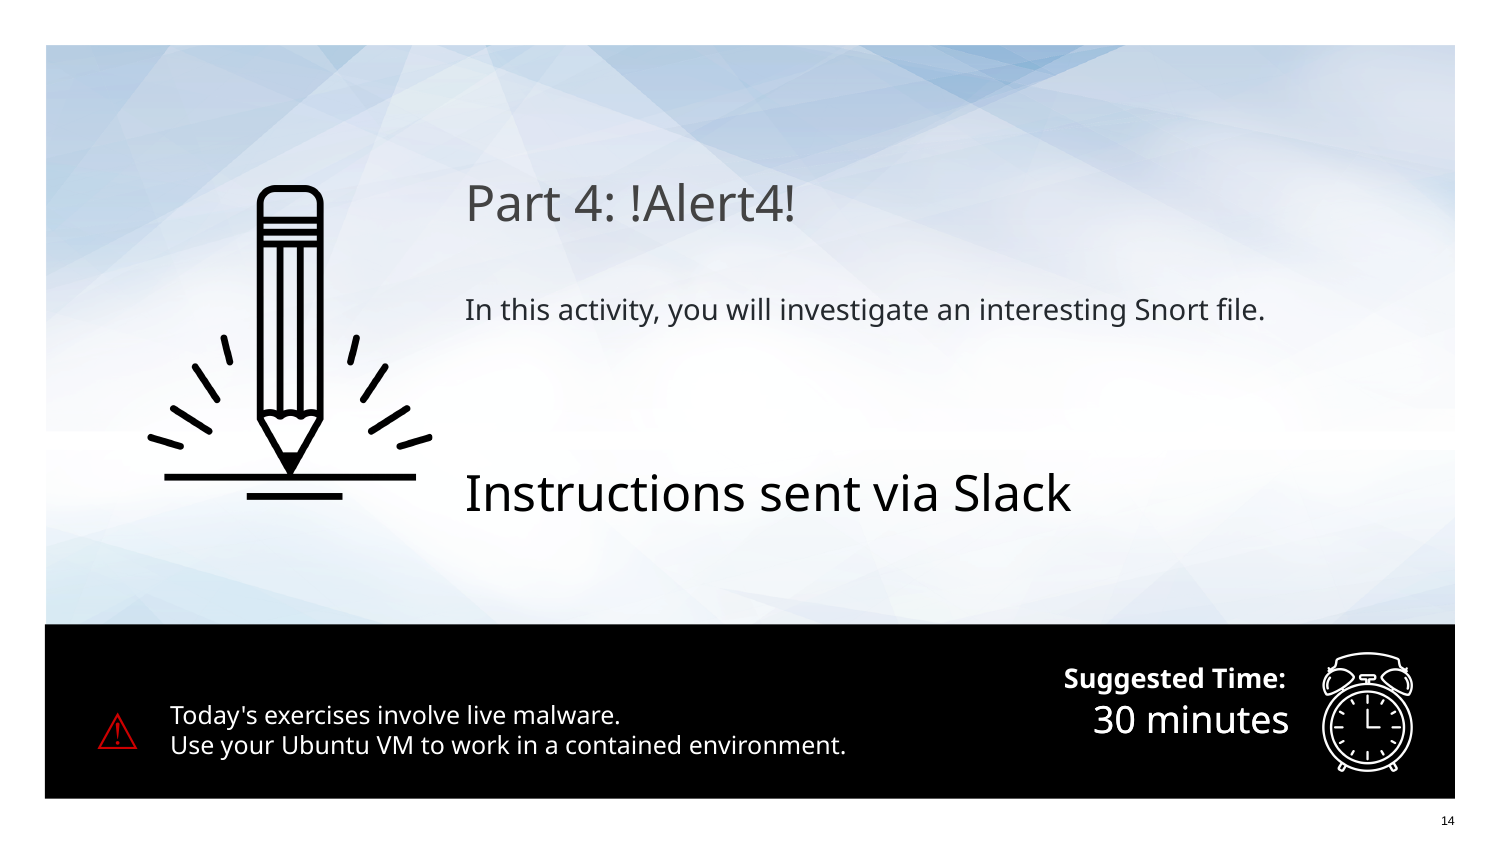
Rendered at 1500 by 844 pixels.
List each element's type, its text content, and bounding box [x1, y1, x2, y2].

text_box ⚠ [80, 684, 155, 767]
picture [1322, 652, 1413, 694]
title 30 minutes [0, 694, 1455, 799]
text_box Today's exercises involve live malware. Use your Ubuntu VM to work in a contained environment. [155, 684, 913, 767]
title Part 4: !Alert4! In this activity, you will investigate an interesting Snort file. Instructions sent via Slack [44, 171, 1455, 625]
slide_number ‹#› [1412, 813, 1455, 831]
picture [45, 46, 1455, 171]
